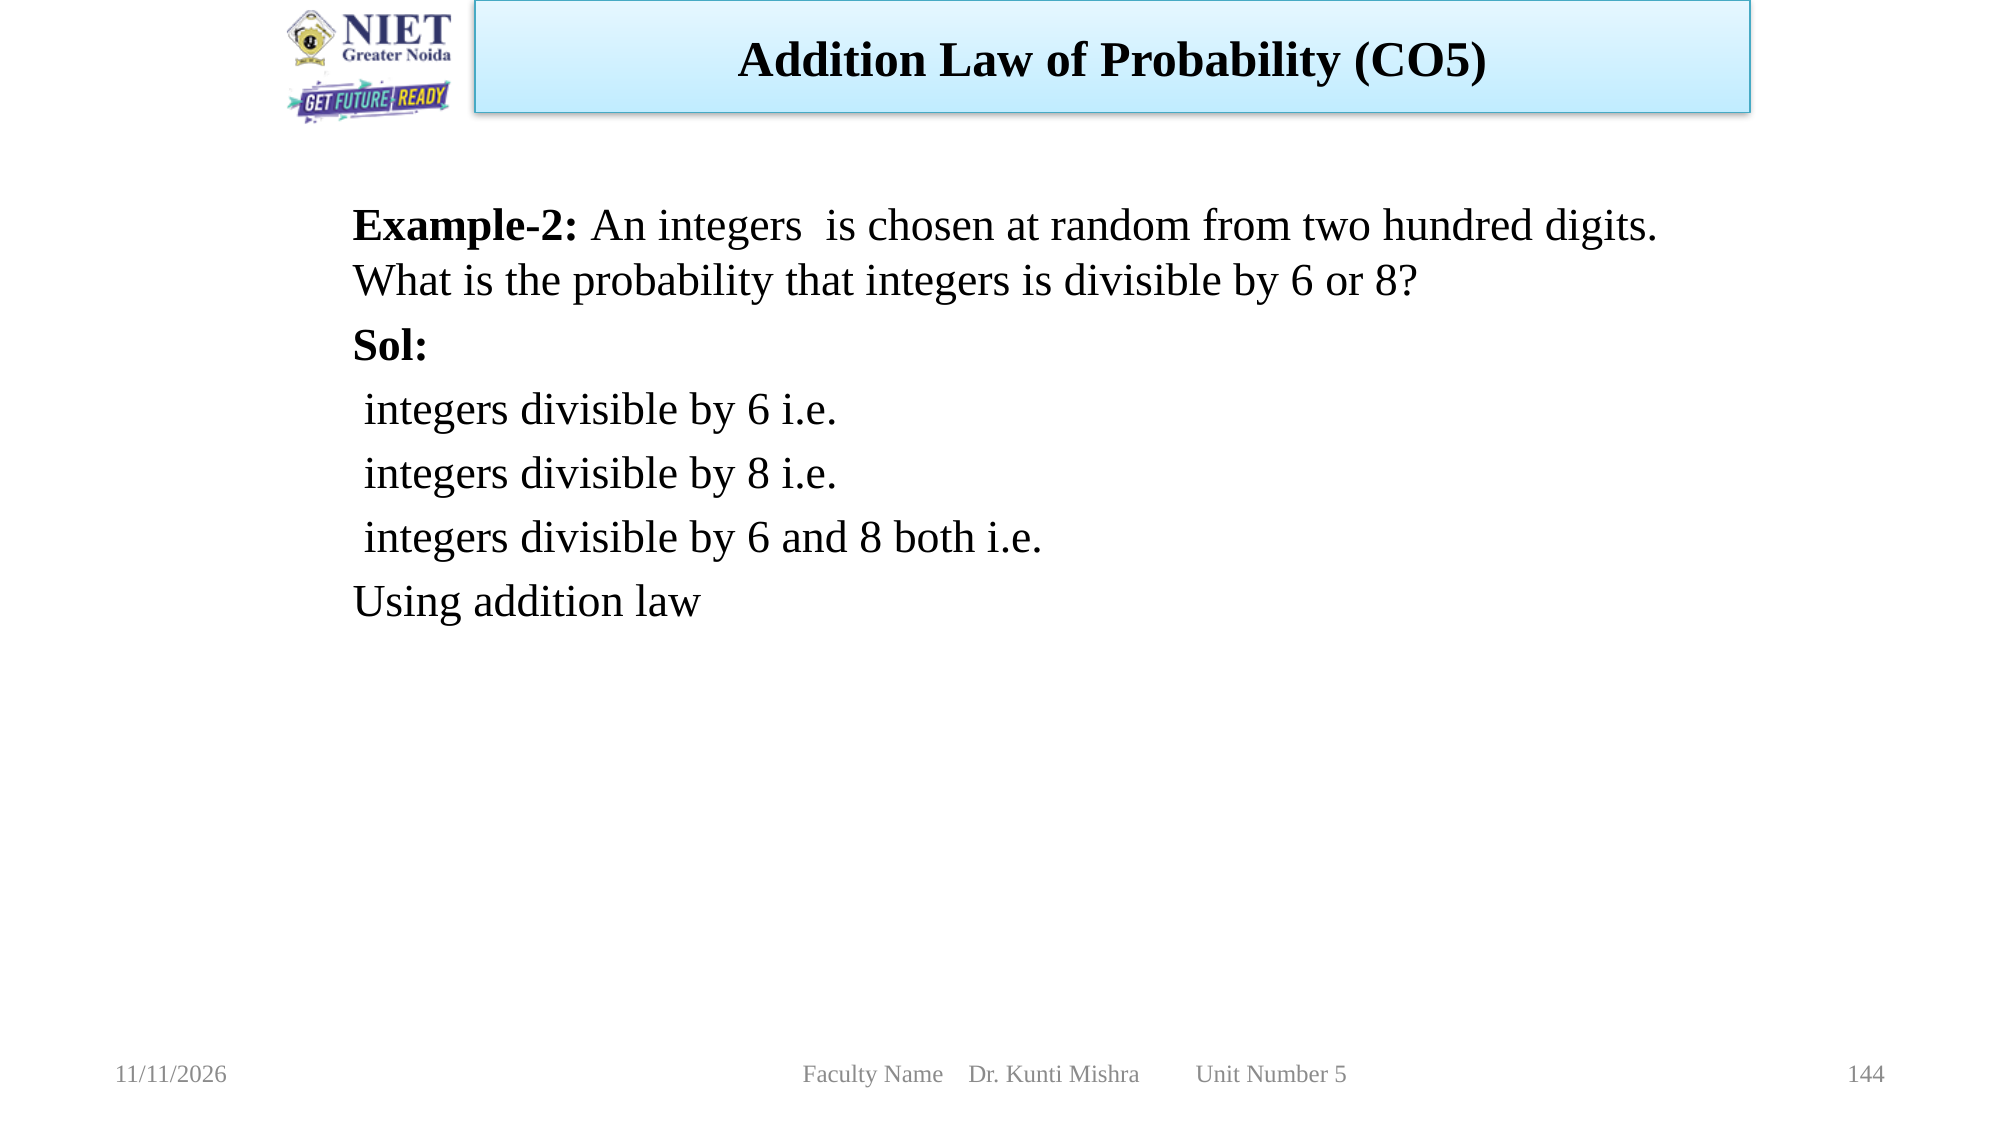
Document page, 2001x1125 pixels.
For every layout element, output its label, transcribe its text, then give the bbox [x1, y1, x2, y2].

picture [249, 0, 488, 135]
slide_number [99, 1042, 567, 1103]
text_box Addition Law of Probability (CO5) [488, 0, 1751, 113]
slide_number 144 [1433, 1042, 1900, 1103]
footer Faculty Name Dr. Kunti Mishra Unit Number 5 [662, 1042, 1433, 1103]
